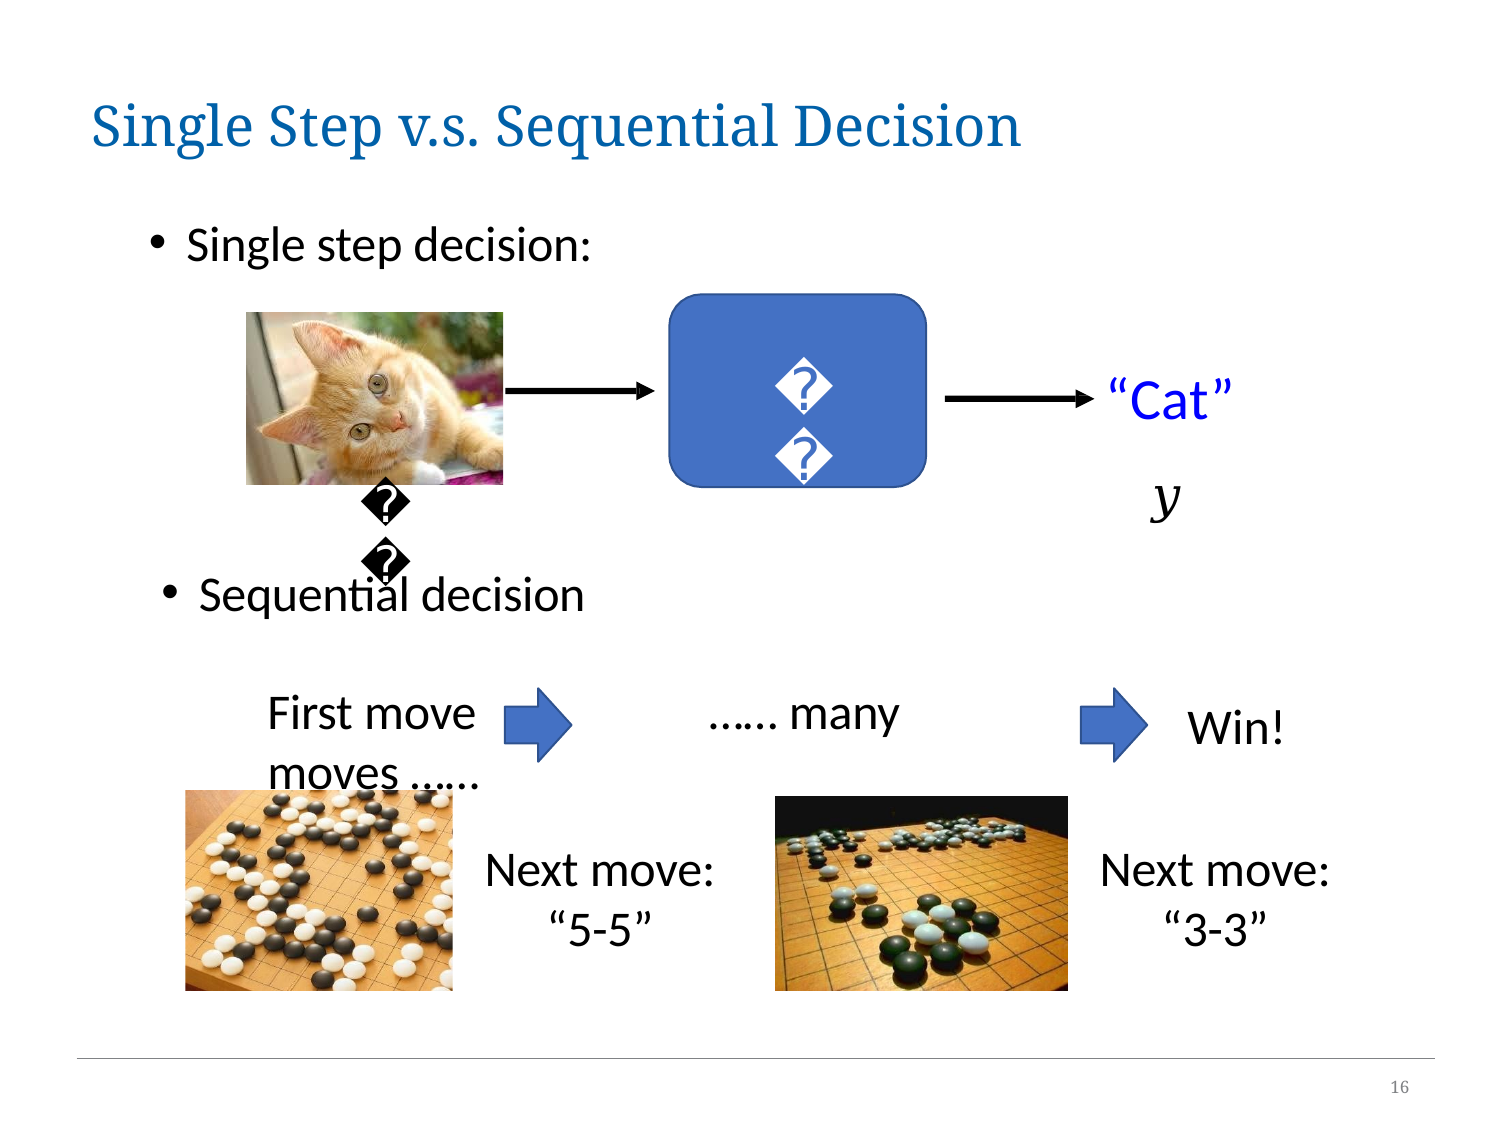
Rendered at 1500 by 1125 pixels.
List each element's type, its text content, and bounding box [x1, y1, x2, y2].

text_box “Cat” 𝑦 [1103, 323, 1237, 522]
text_box Next move: “5-5” [481, 834, 719, 957]
text_box [246, 312, 504, 485]
text_box [505, 381, 655, 401]
text_box [775, 796, 1068, 991]
text_box Win! [1125, 561, 1345, 755]
text_box [1080, 688, 1125, 762]
text_box Sequential decision First move …… many moves …… [159, 559, 1020, 800]
text_box 𝑥 [358, 470, 390, 593]
title Single Step v.s. Sequential Decision [76, 54, 1427, 194]
text_box Next move: “3-3” [1096, 834, 1334, 957]
text_box [185, 800, 453, 992]
text_box [669, 294, 927, 488]
text_box Single step decision: [146, 209, 863, 272]
text_box 𝒇 [772, 350, 810, 493]
text_box [504, 688, 572, 762]
slide_number 16 [1175, 1057, 1425, 1118]
text_box [944, 389, 1095, 409]
